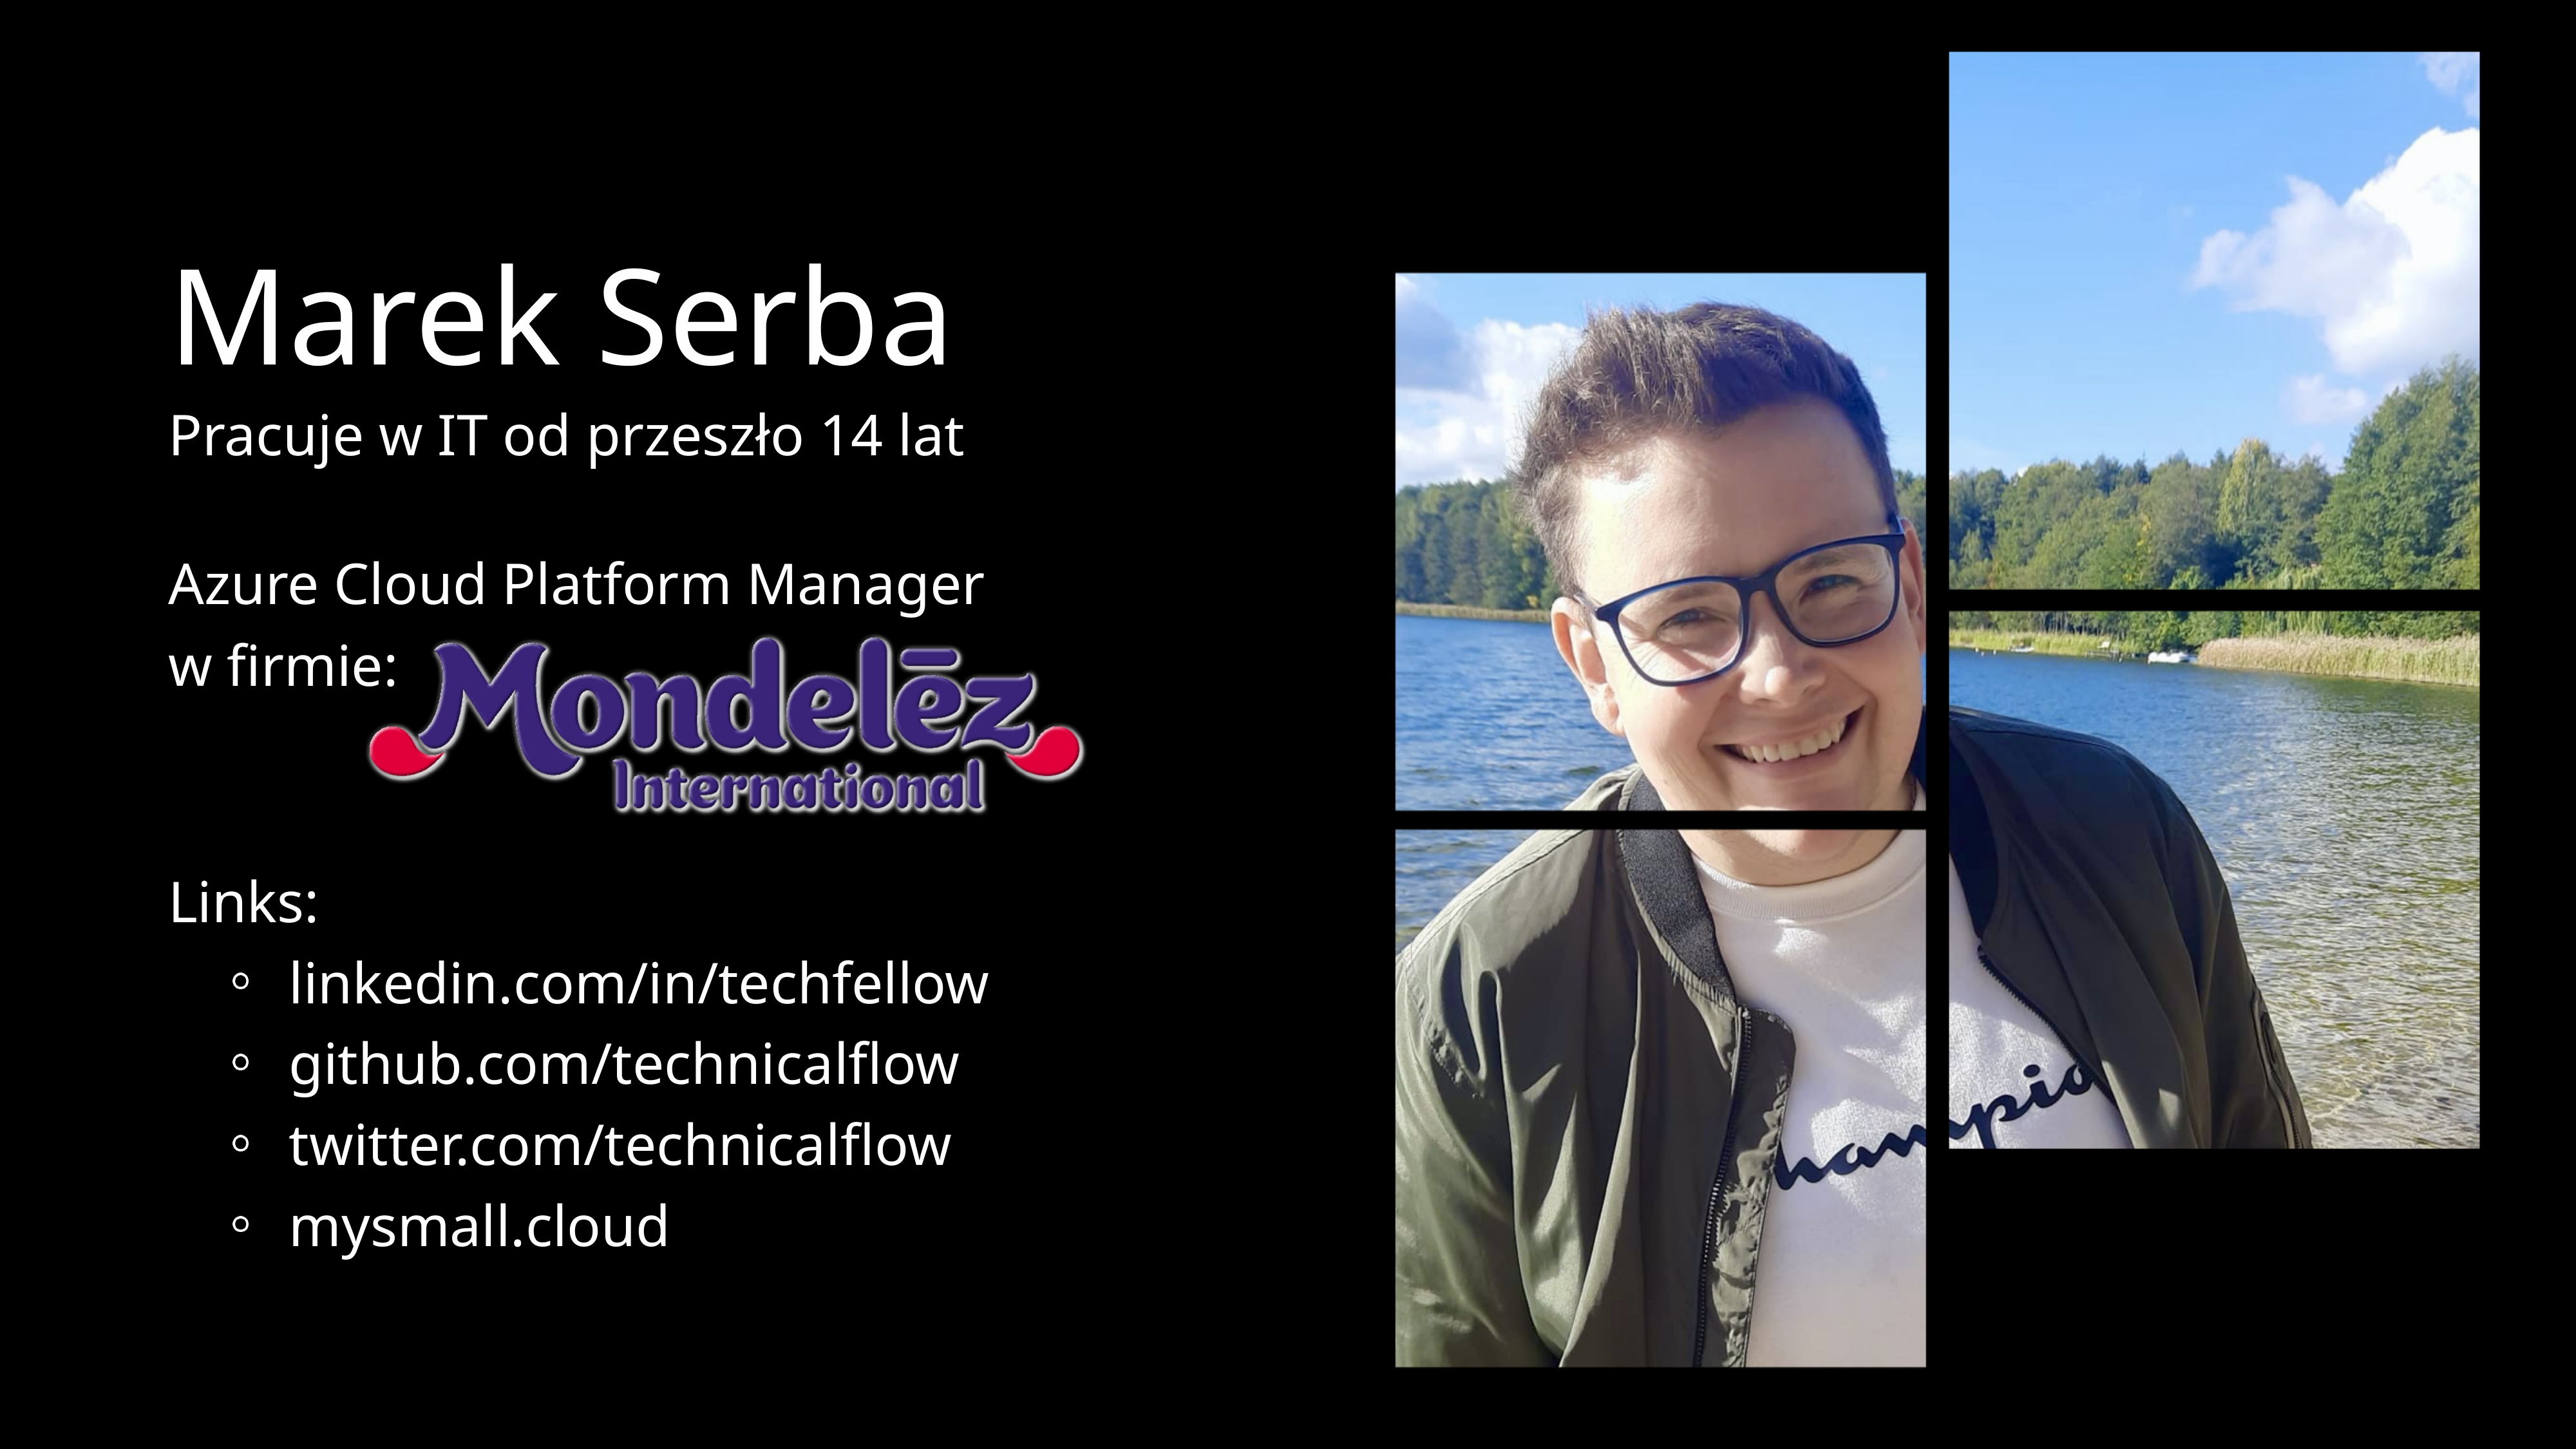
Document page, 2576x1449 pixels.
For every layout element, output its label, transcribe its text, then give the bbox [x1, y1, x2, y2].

text_box Marek Serba Pracuje w IT od przeszło 14 lat Azure Cloud Platform Manager w firmie: Links: linkedin.com/in/techfellow github.com/technicalflow twitter.com/technicalflow mysmall.cloud [163, 245, 1126, 1300]
picture [361, 629, 1092, 820]
picture [1327, 8, 2556, 1441]
